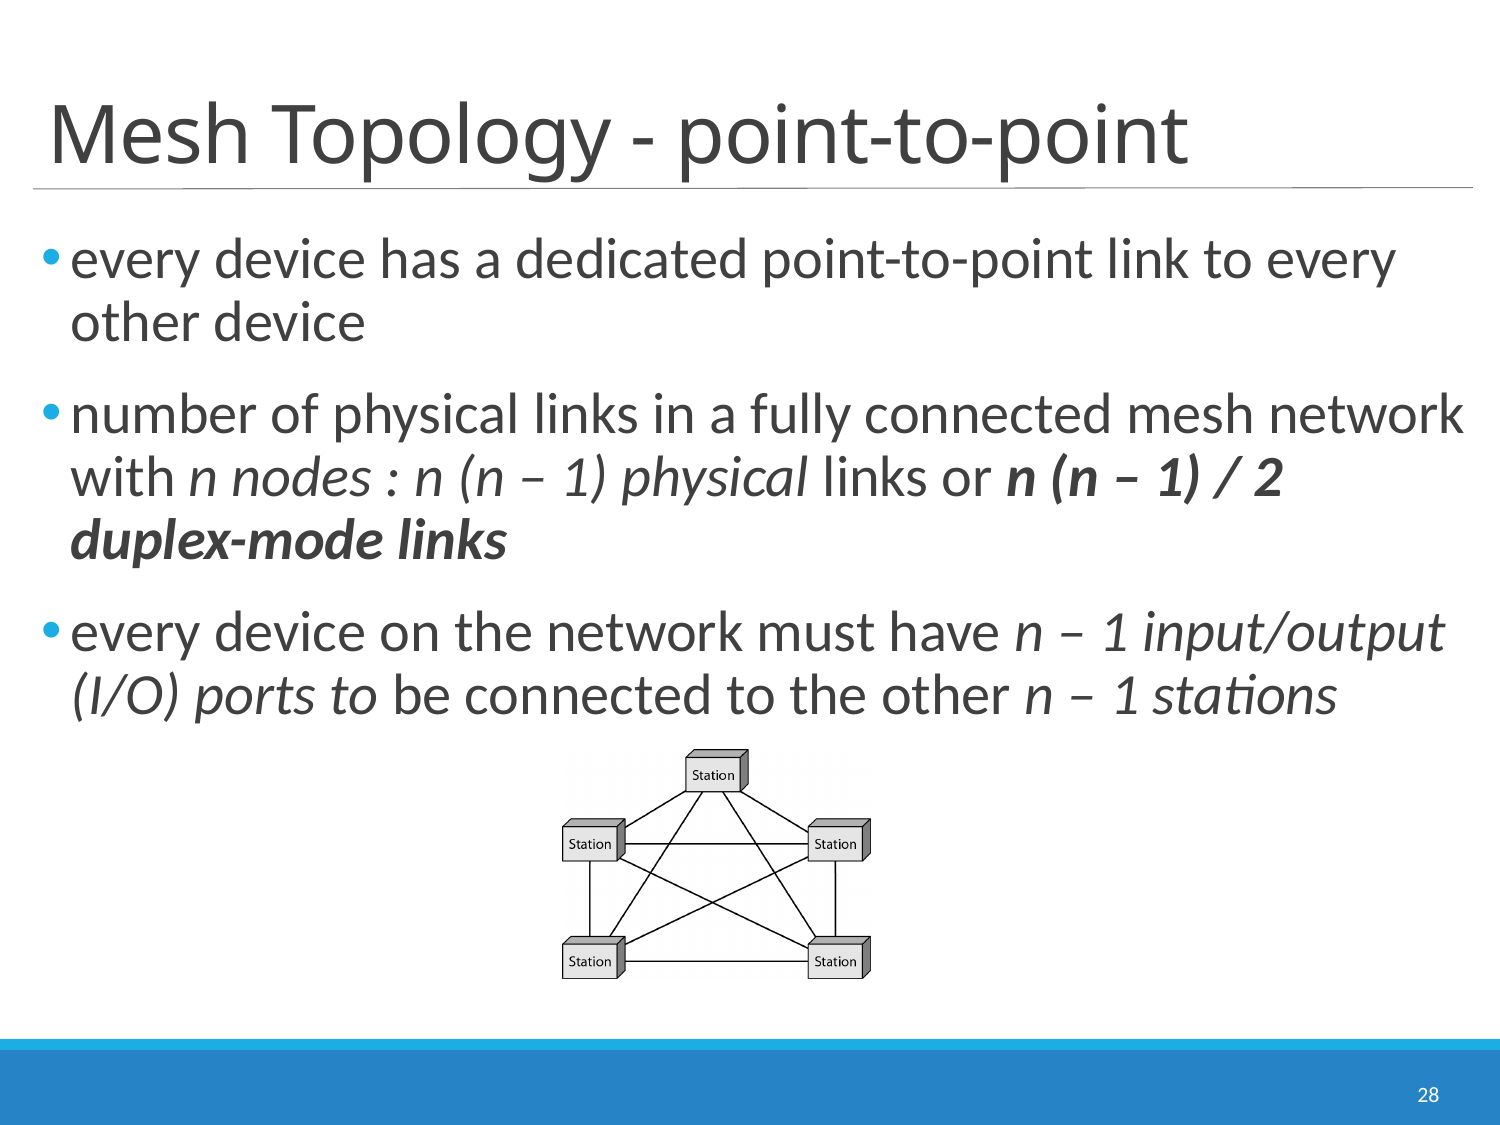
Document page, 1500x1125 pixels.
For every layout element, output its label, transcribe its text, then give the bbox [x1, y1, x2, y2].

list every device has a dedicated point-to-point link to every other device number of physical links in a fully connected mesh network with n nodes : n (n – 1) physical links or n (n – 1) / 2 duplex-mode links every device on the network must have n – 1 input/output (I/O) ports to be connected to the other n – 1 stations [32, 220, 1473, 963]
title Mesh Topology - point-to-point [32, 37, 1473, 188]
picture [561, 749, 872, 980]
